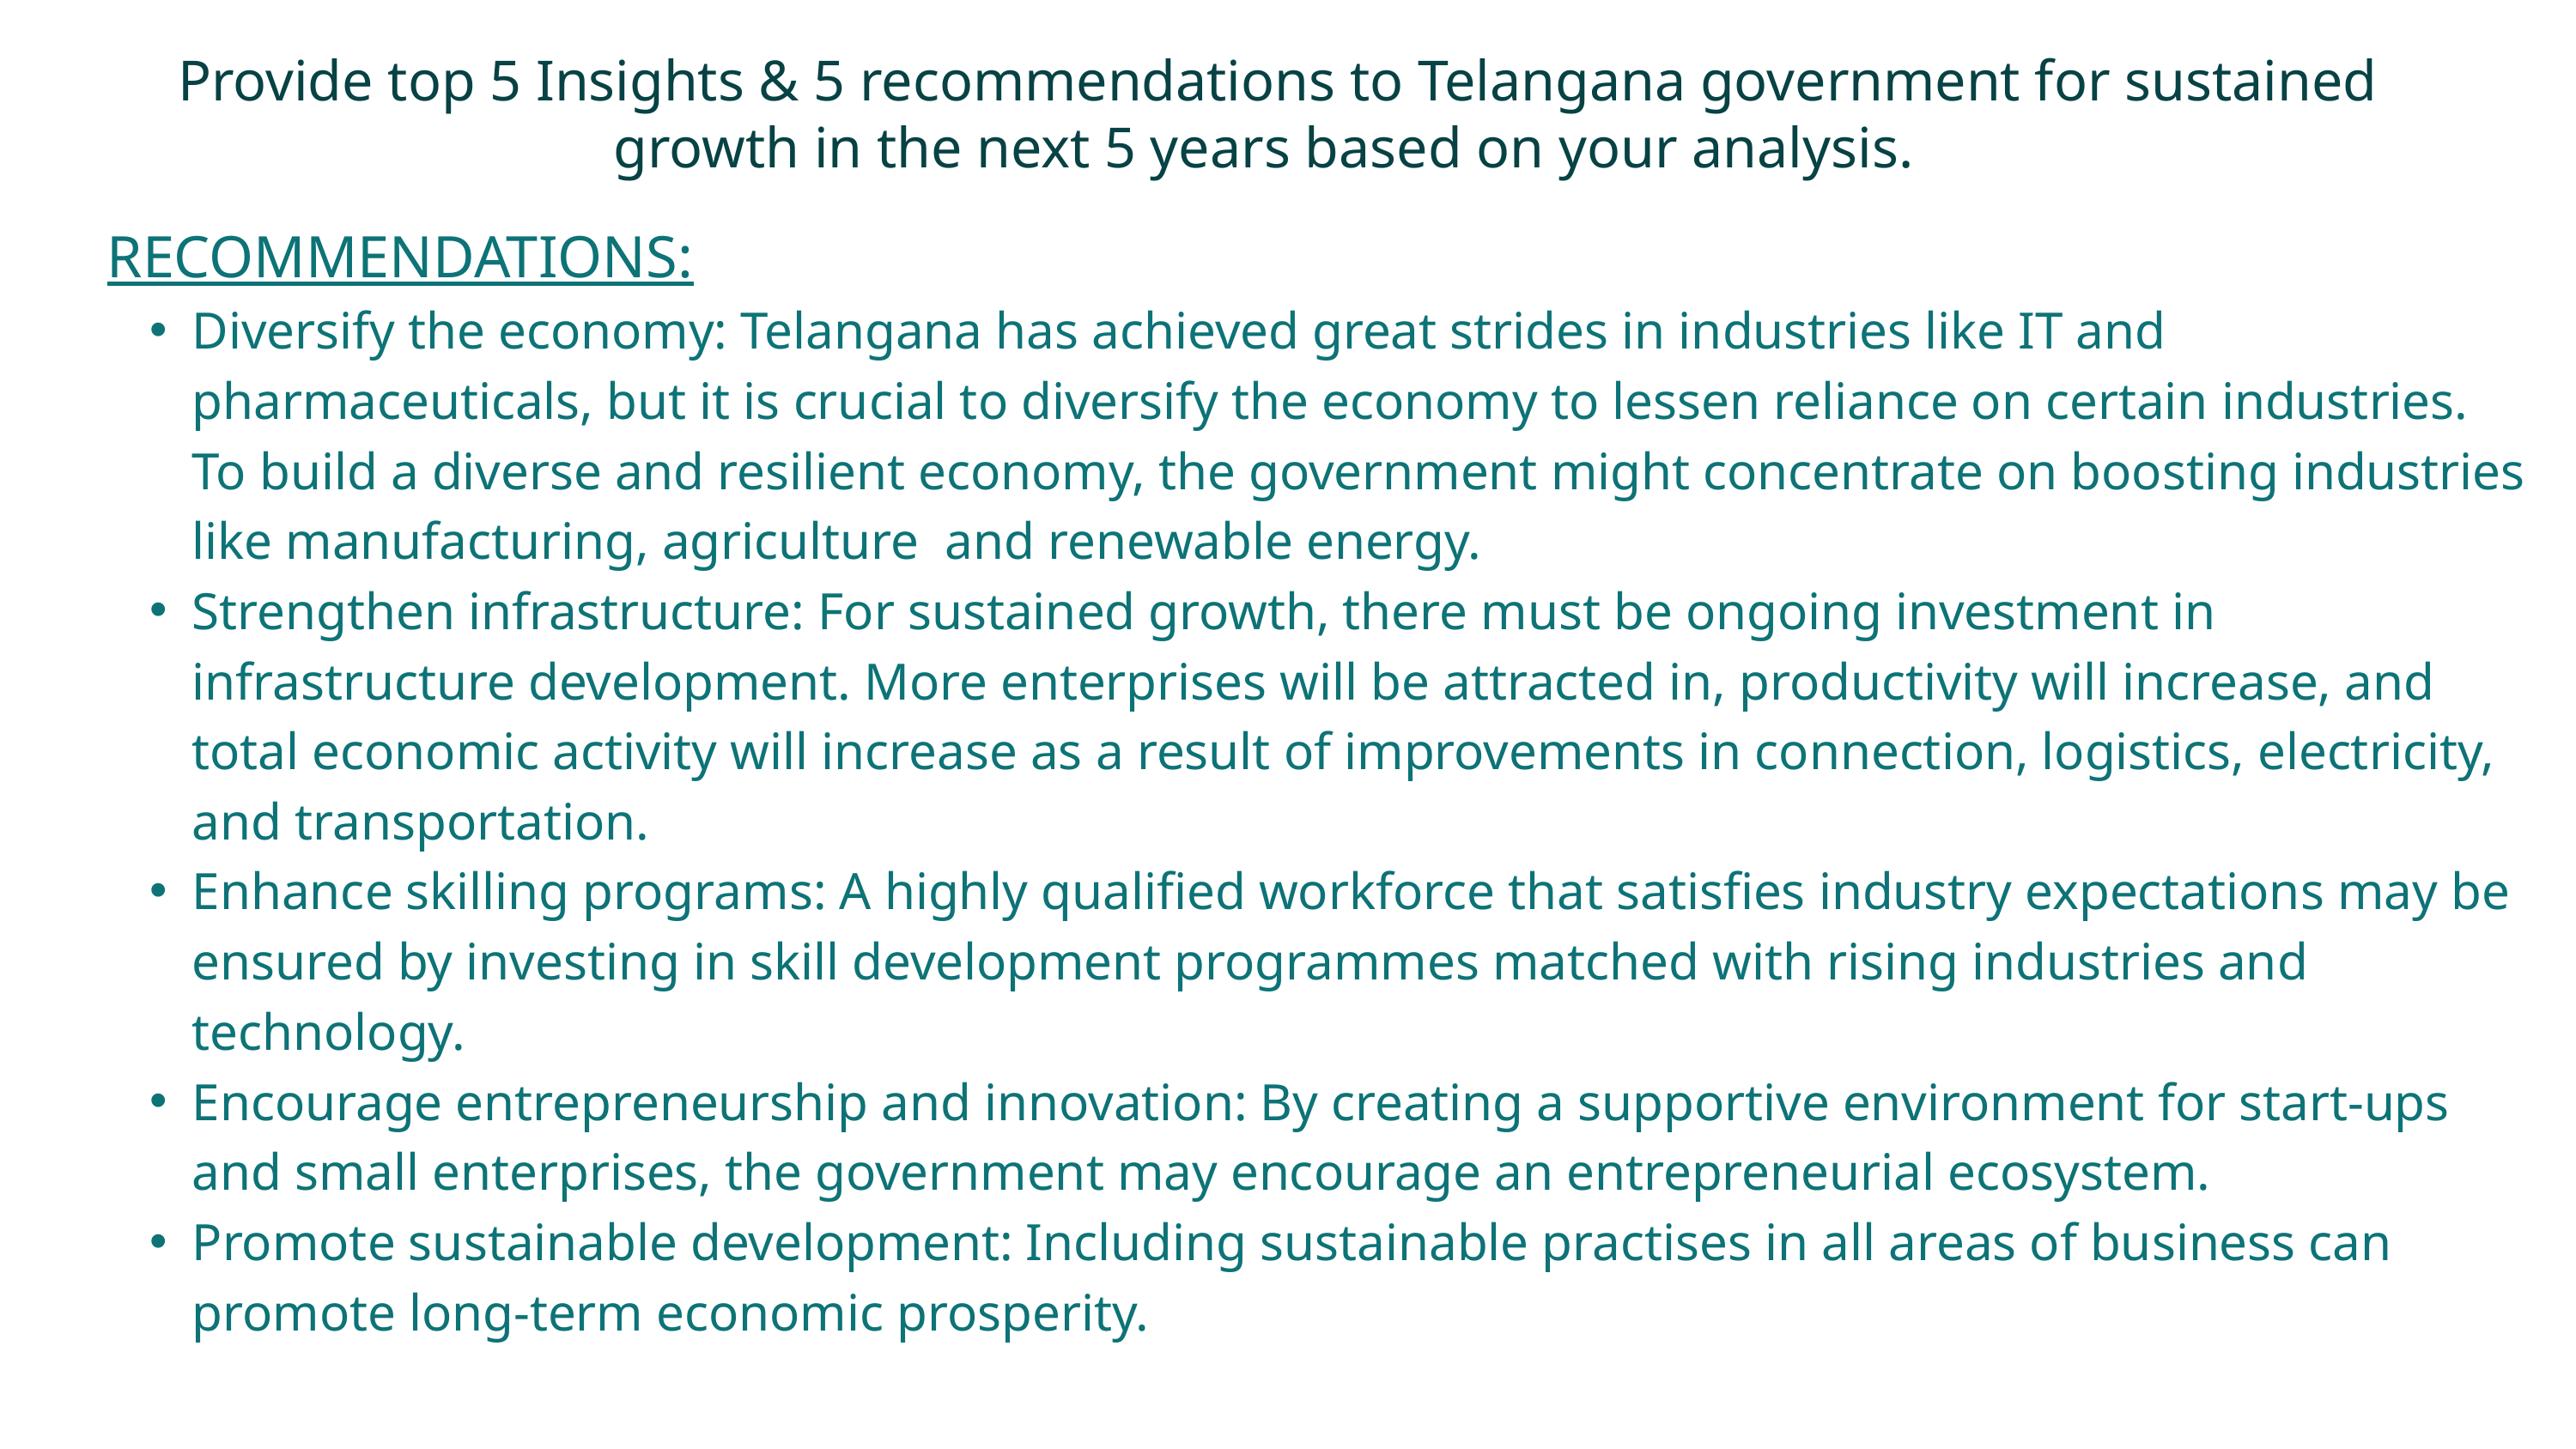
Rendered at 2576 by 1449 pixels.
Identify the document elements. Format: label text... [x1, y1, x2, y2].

text_box Provide top 5 Insights & 5 recommendations to Telangana government for sustained growth in the next 5 years based on your analysis. [50, 45, 2478, 179]
text_box RECOMMENDATIONS: Diversify the economy: Telangana has achieved great strides in industries like IT and pharmaceuticals, but it is crucial to diversify the economy to lessen reliance on certain industries. To build a diverse and resilient economy, the government might concentrate on boosting industries like manufacturing, agriculture and renewable energy. Strengthen infrastructure: For sustained growth, there must be ongoing investment in infrastructure development. More enterprises will be attracted in, productivity will increase, and total economic activity will increase as a result of improvements in connection, logistics, electricity, and transportation. Enhance skilling programs: A highly qualified workforce that satisfies industry expectations may be ensured by investing in skill development programmes matched with rising industries and technology. Encourage entrepreneurship and innovation: By creating a supportive environment for start-ups and small enterprises, the government may encourage an entrepreneurial ecosystem. Promote sustainable development: Including sustainable practises in all areas of business can promote long-term economic prosperity. [106, 209, 2526, 1411]
